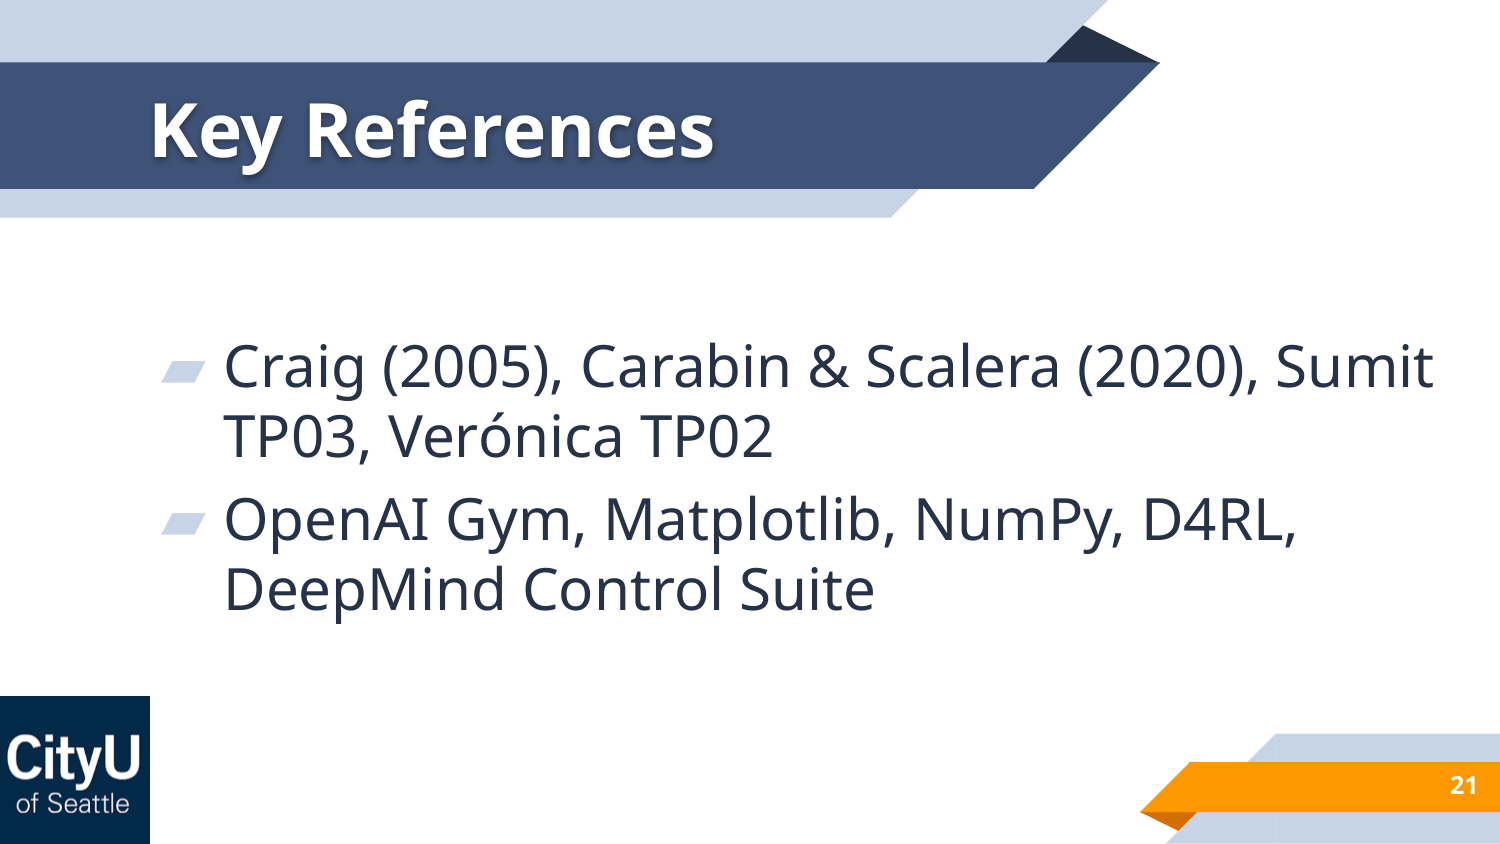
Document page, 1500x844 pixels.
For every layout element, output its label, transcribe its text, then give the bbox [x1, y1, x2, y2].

slide_number 21 [1249, 760, 1494, 813]
title Key References [133, 64, 1349, 190]
list Craig (2005), Carabin & Scalera (2020), Sumit TP03, Verónica TP02 OpenAI Gym, Matplotlib, NumPy, D4RL, DeepMind Control Suite [133, 217, 1494, 734]
picture [0, 696, 150, 844]
